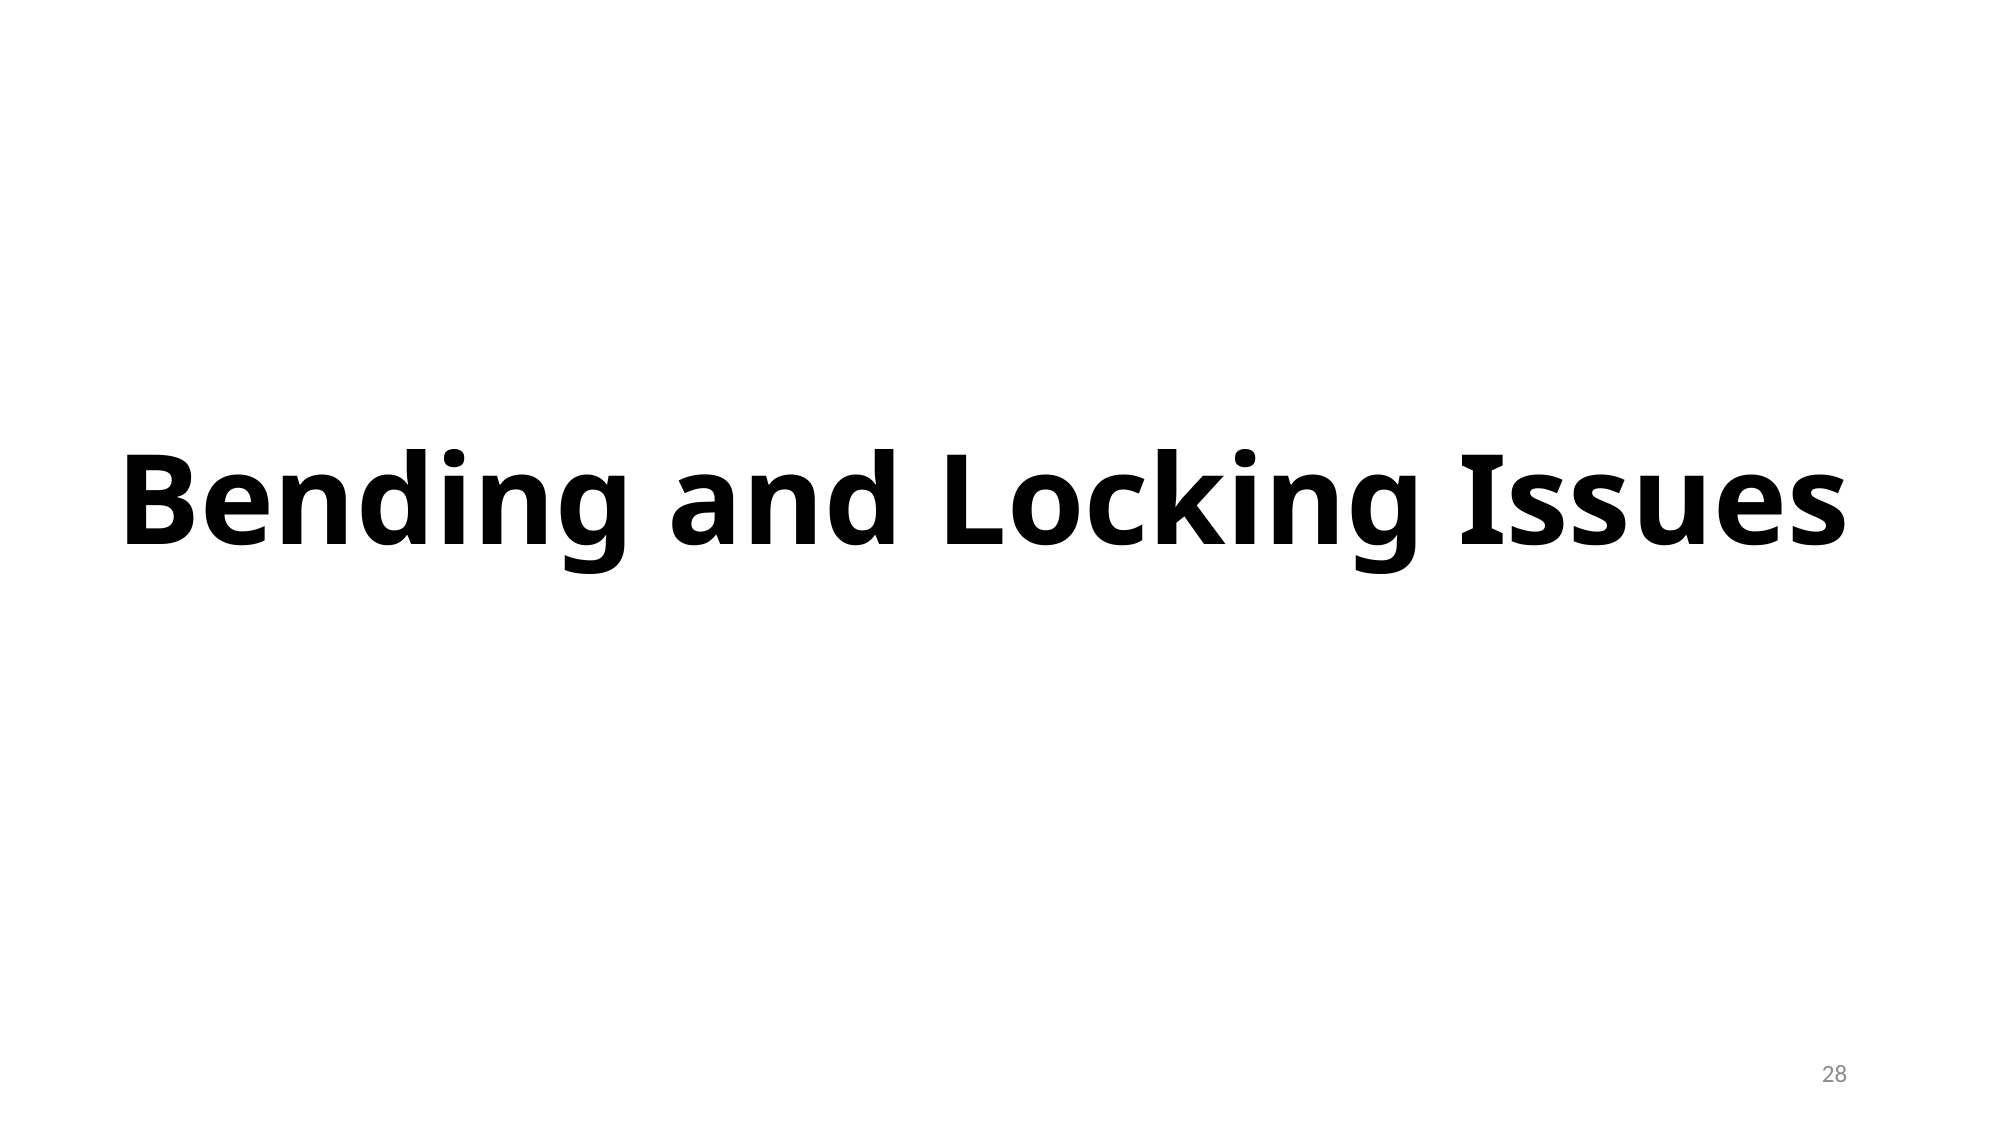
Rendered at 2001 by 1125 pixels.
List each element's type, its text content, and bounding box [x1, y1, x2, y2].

slide_number 28 [1412, 1042, 1863, 1103]
title Bending and Locking Issues [68, 330, 1932, 580]
